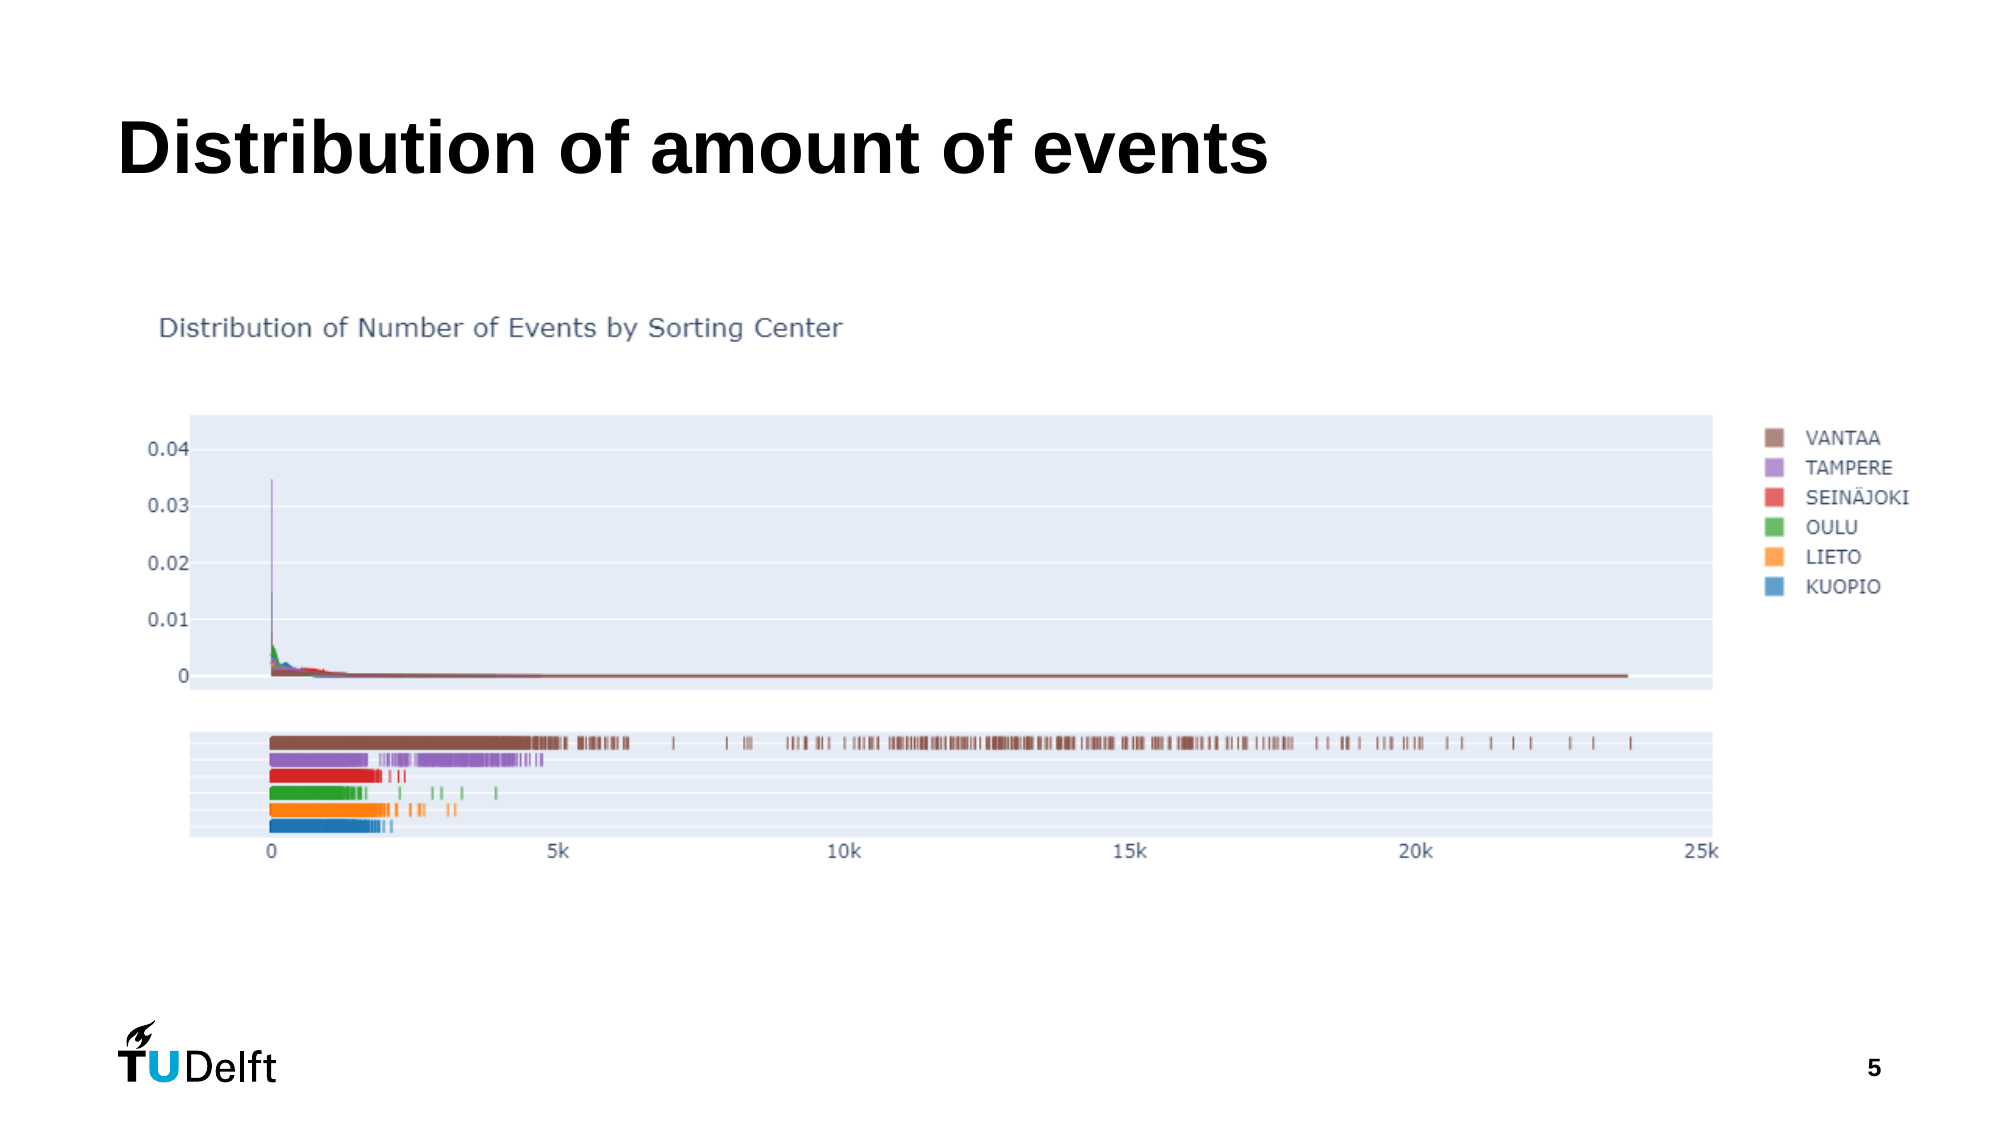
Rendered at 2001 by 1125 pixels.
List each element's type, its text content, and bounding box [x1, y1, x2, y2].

picture [65, 259, 1935, 963]
slide_number 5 [1833, 1050, 1882, 1082]
title Distribution of amount of events [117, 118, 1882, 172]
